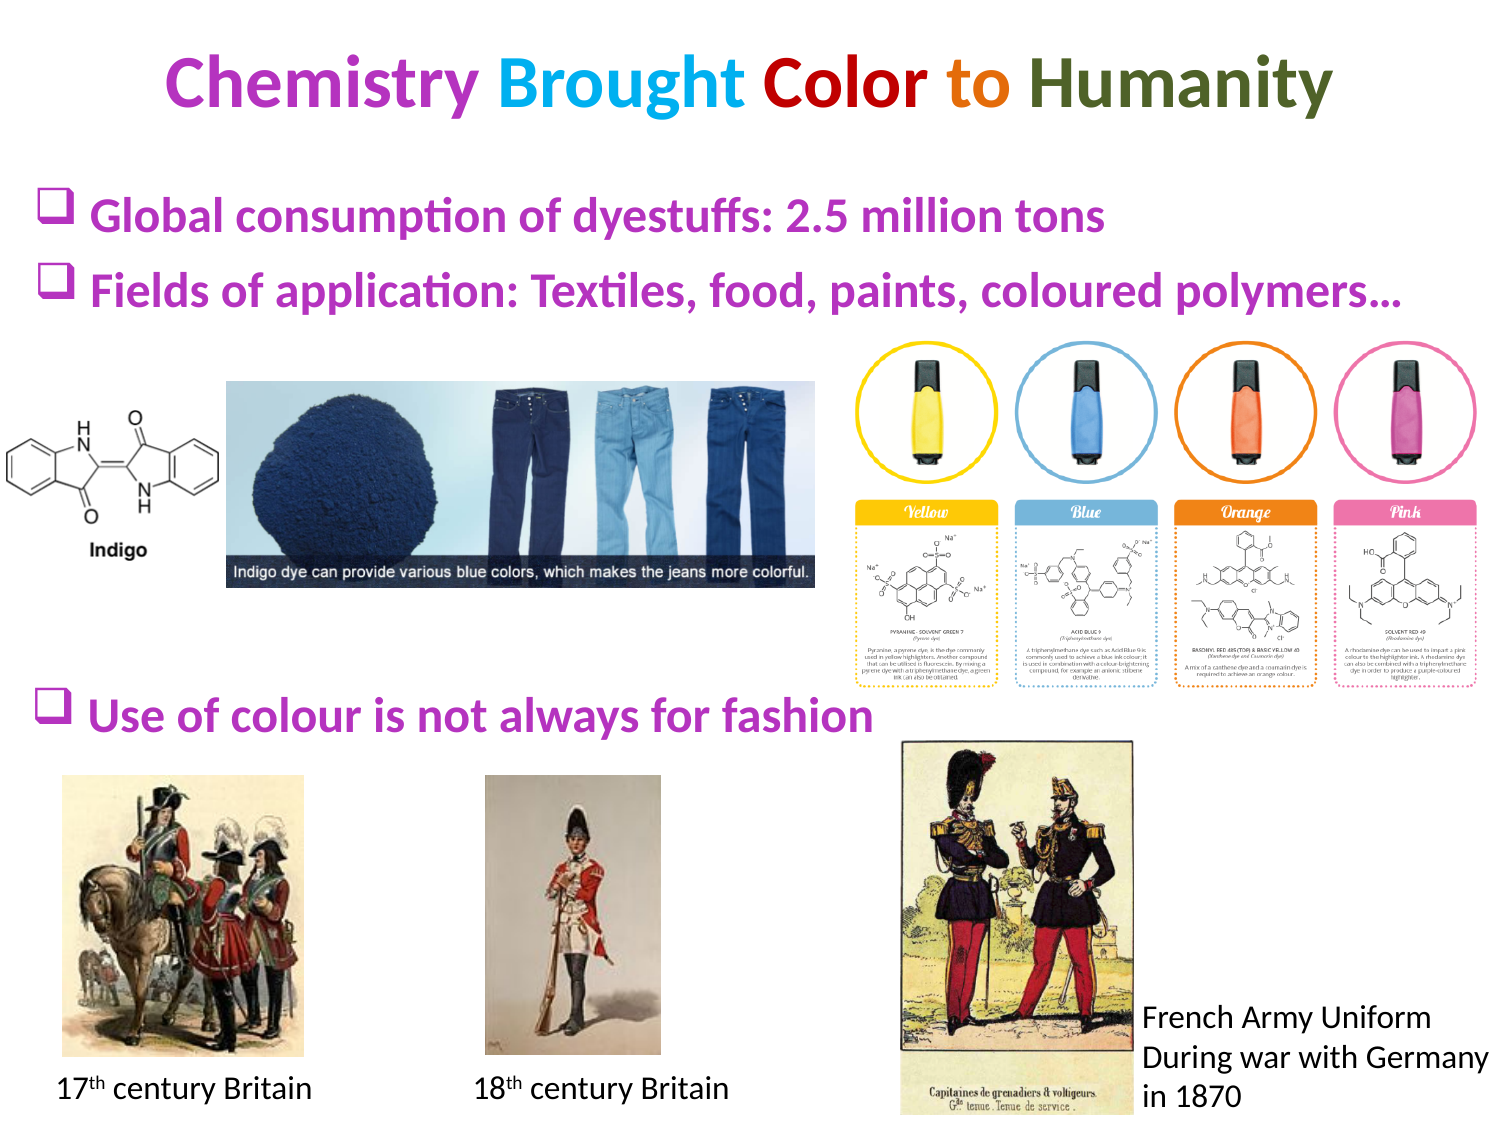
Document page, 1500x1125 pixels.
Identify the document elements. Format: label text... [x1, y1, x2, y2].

picture [1, 406, 223, 564]
picture [845, 331, 1488, 690]
text_box Use of colour is not always for fashion [16, 674, 890, 750]
picture [62, 775, 304, 1058]
text_box 18th century Britain [457, 1058, 745, 1114]
picture [485, 774, 662, 1056]
text_box Global consumption of dyestuffs: 2.5 million tons [18, 174, 1122, 250]
text_box French Army Uniform During war with Germany in 1870 [1136, 987, 1500, 1122]
text_box Fields of application: Textiles, food, paints, coloured polymers… [19, 249, 1420, 325]
picture [899, 740, 1135, 1115]
picture [226, 380, 815, 588]
text_box 17th century Britain [40, 1058, 328, 1114]
title Chemistry Brought Color to Humanity [75, 37, 1425, 118]
